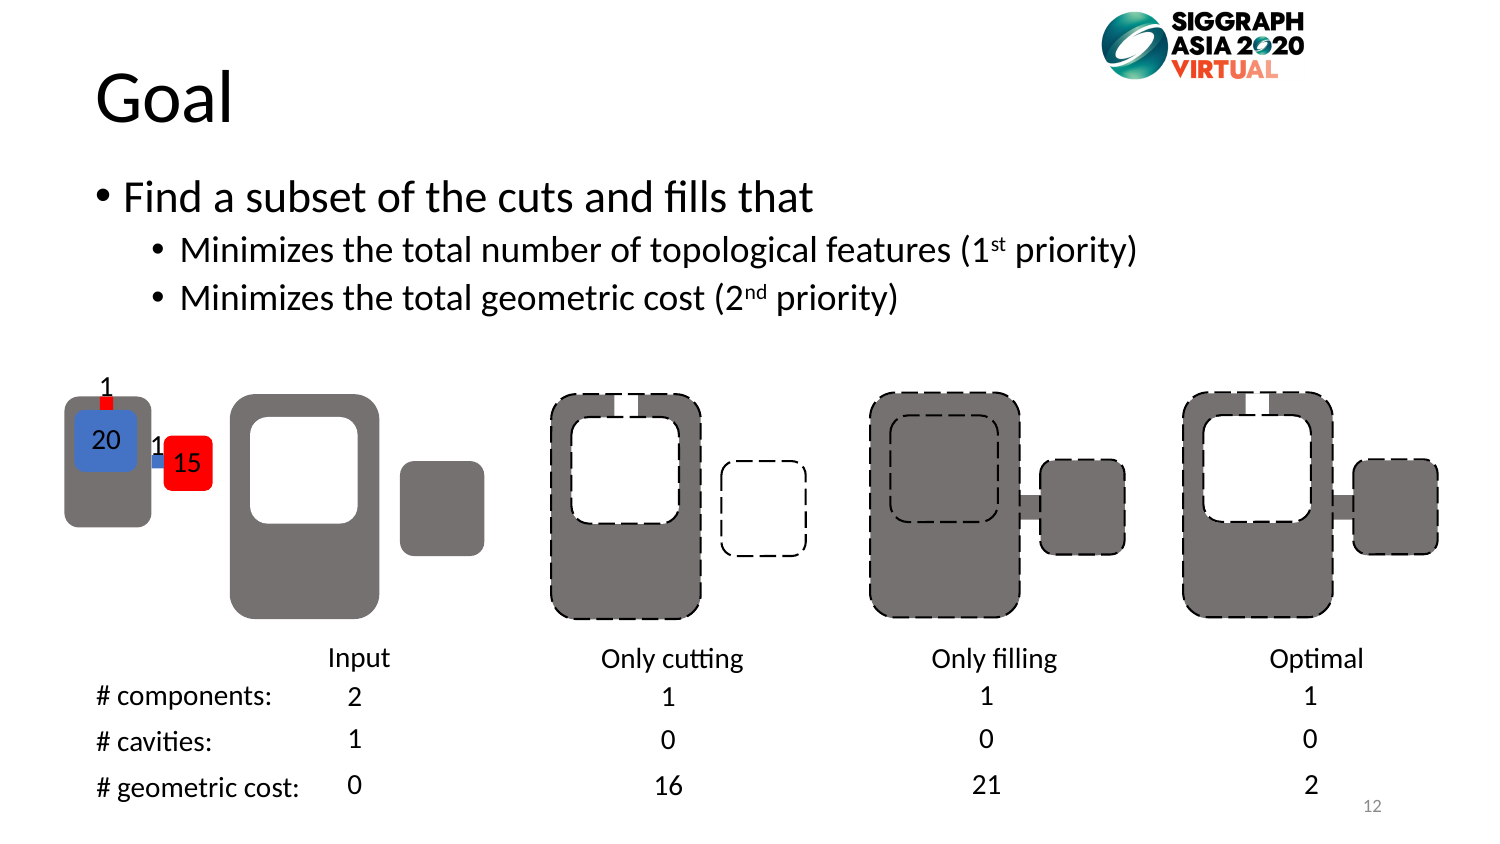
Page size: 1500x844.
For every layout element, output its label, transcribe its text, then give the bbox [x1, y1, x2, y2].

text_box # cavities: [81, 714, 228, 760]
text_box # geometric cost: [81, 760, 316, 811]
text_box 0 [332, 757, 378, 808]
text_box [229, 394, 485, 619]
list Find a subset of the cuts and fills that Minimizes the total number of topological features (1st priority) Minimizes the total geometric cost (2nd priority) [80, 165, 1446, 361]
picture [1098, 7, 1306, 82]
slide_number 12 [1059, 782, 1397, 827]
text_box Input [313, 630, 406, 681]
text_box 2 [332, 669, 378, 712]
text_box # components: [81, 669, 288, 719]
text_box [64, 360, 218, 528]
text_box 1 [332, 712, 378, 757]
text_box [870, 392, 1125, 809]
title Goal [80, 44, 1149, 152]
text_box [1183, 392, 1438, 809]
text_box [551, 394, 806, 810]
